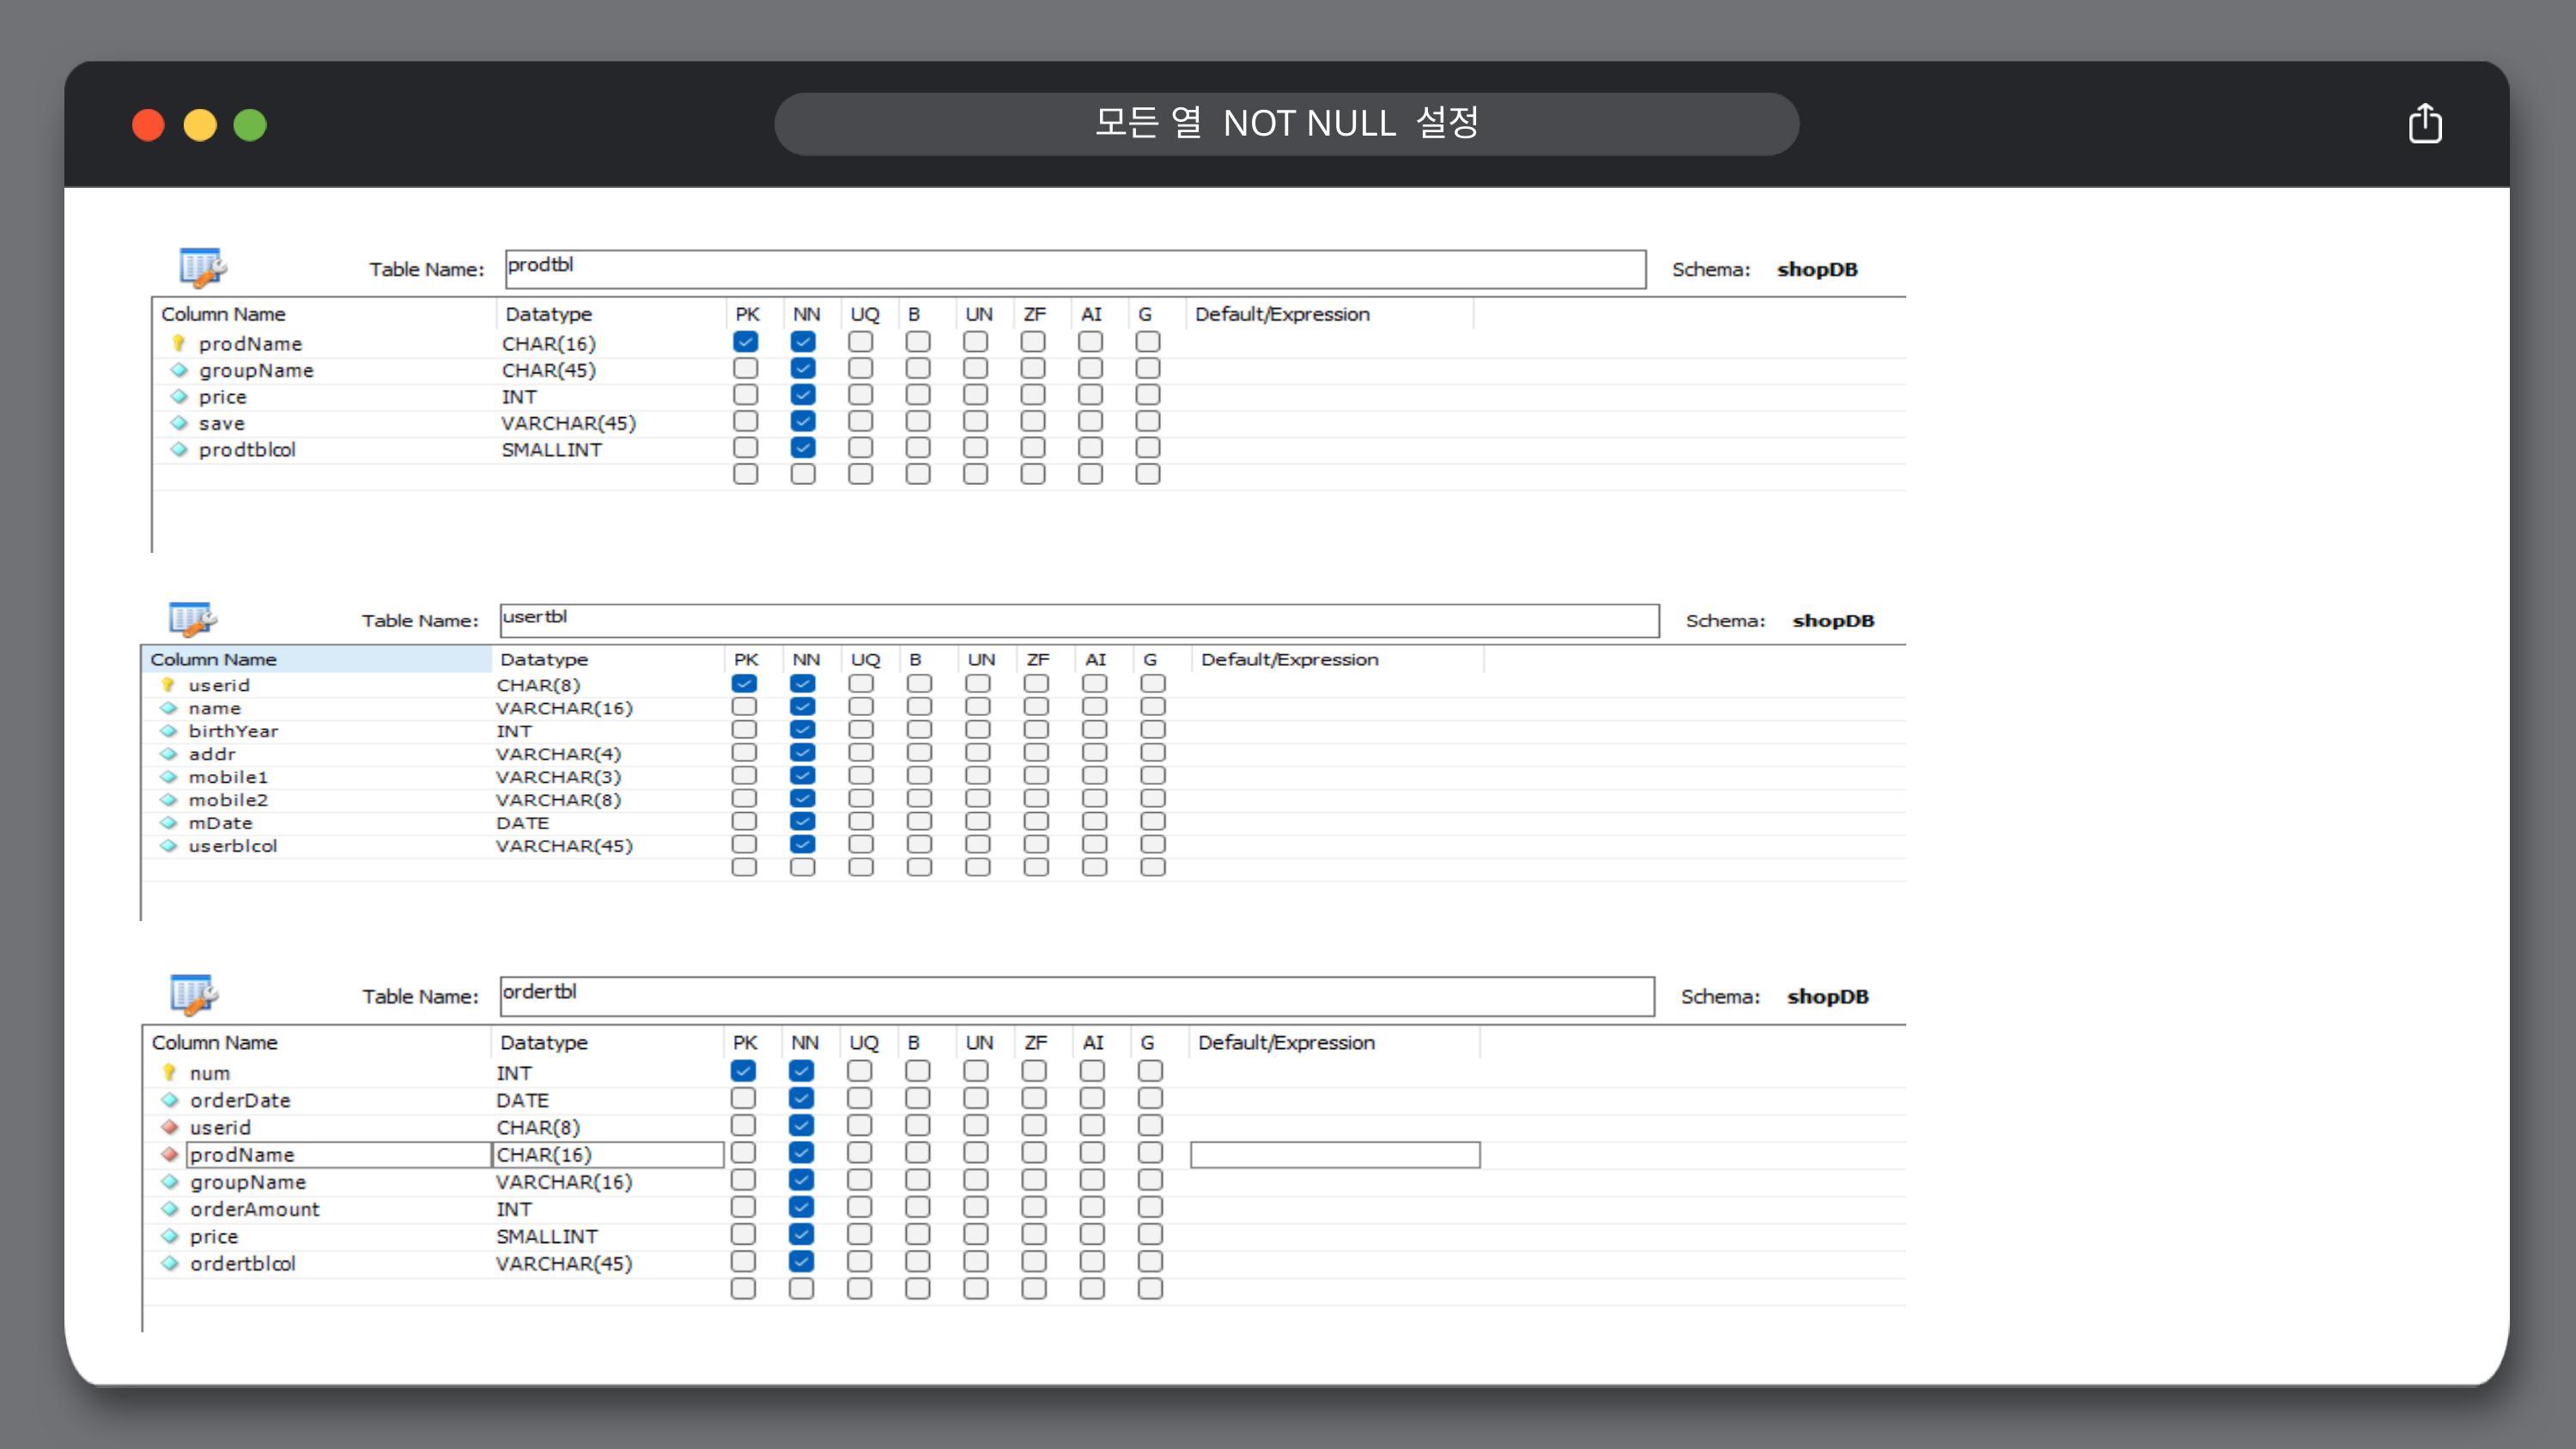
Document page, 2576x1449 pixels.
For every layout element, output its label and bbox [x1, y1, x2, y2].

picture [64, 60, 2511, 1388]
